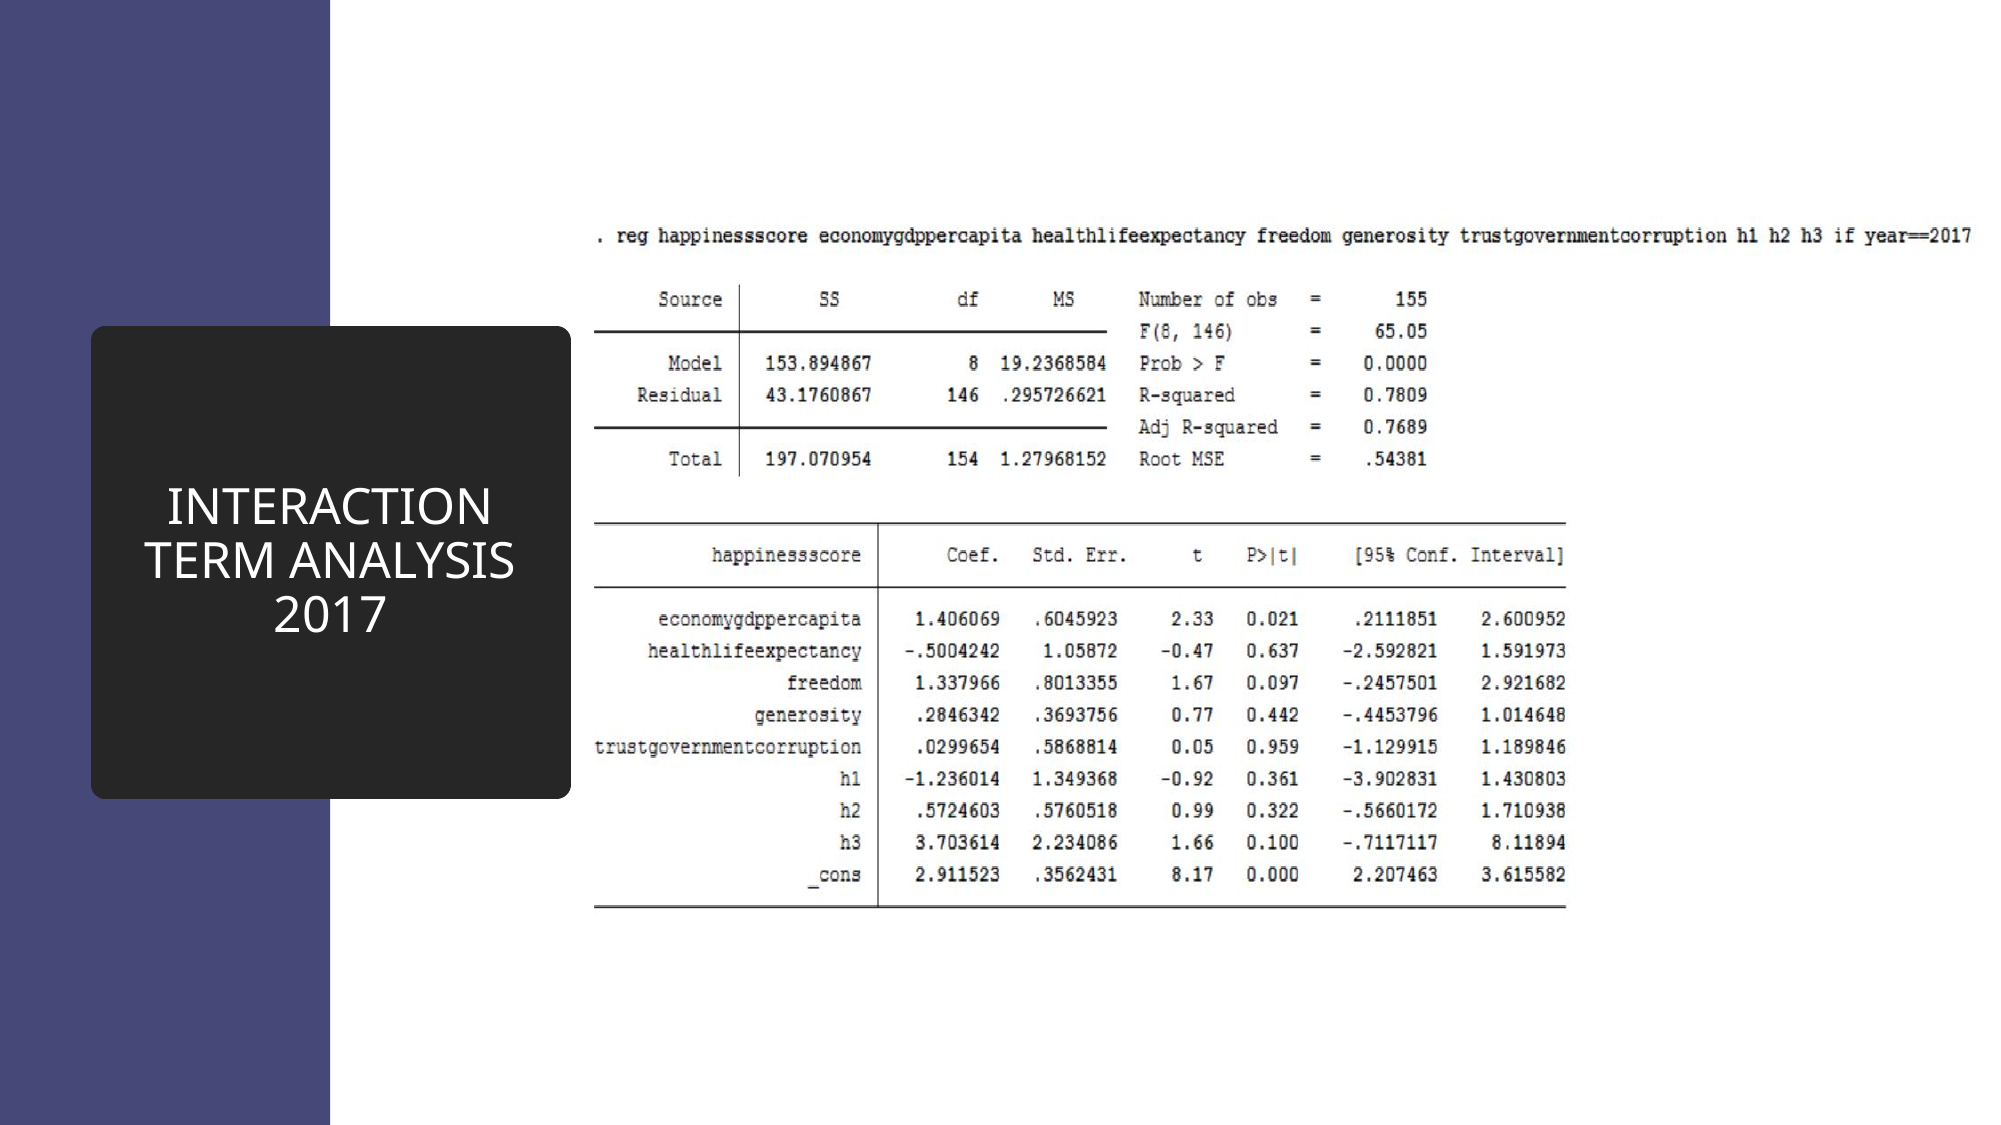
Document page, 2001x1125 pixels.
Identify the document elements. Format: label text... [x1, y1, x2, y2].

picture [594, 216, 1985, 945]
title INTERACTION TERM ANALYSIS 2017 [105, 340, 557, 785]
